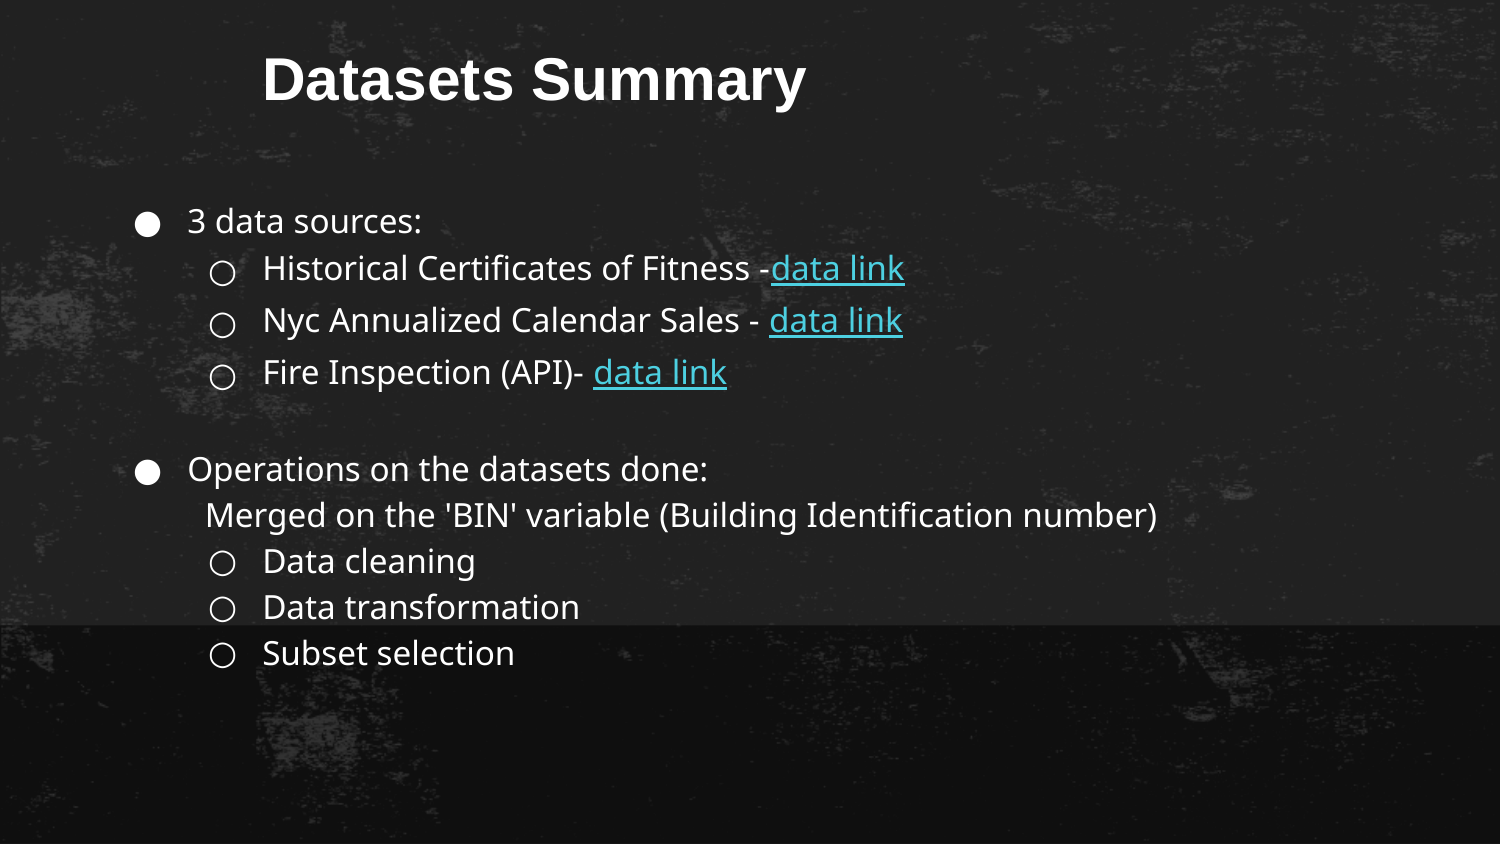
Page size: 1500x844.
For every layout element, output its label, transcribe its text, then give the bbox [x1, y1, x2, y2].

subtitle 3 data sources: Historical Certificates of Fitness -data link Nyc Annualized Calendar Sales - data link Fire Inspection (API)- data link Operations on the datasets done: Merged on the 'BIN' variable (Building Identification number) Data cleaning Data transformation Subset selection [97, 179, 1376, 743]
title Datasets Summary [97, 25, 1200, 179]
